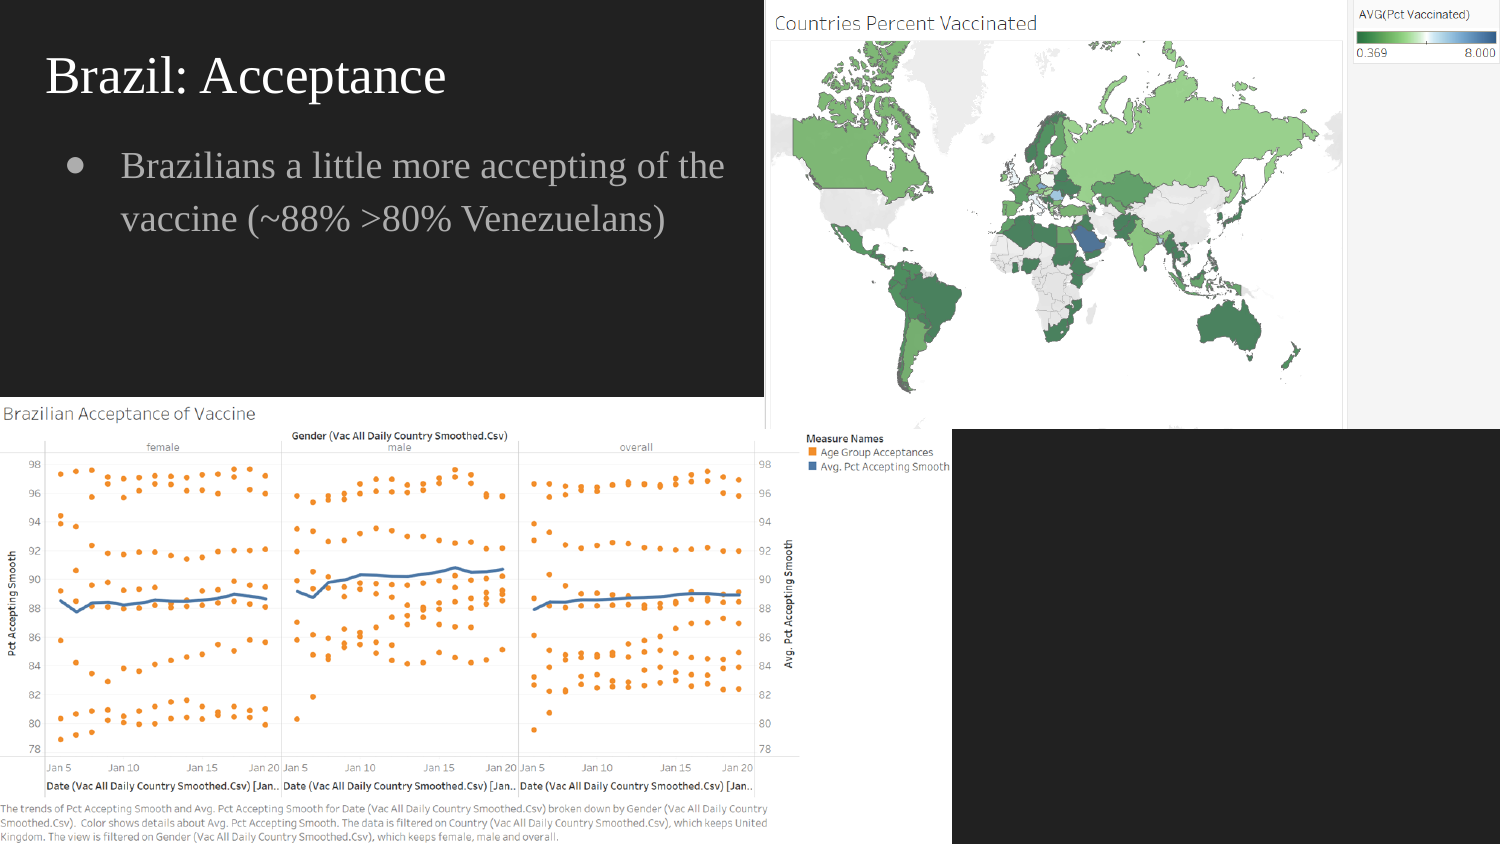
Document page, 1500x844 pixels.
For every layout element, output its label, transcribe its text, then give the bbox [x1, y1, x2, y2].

picture [0, 0, 1500, 844]
list Brazilians a little more accepting of the vaccine (~88% >80% Venezuelans) [30, 119, 750, 396]
title Brazil: Acceptance [30, 25, 759, 119]
